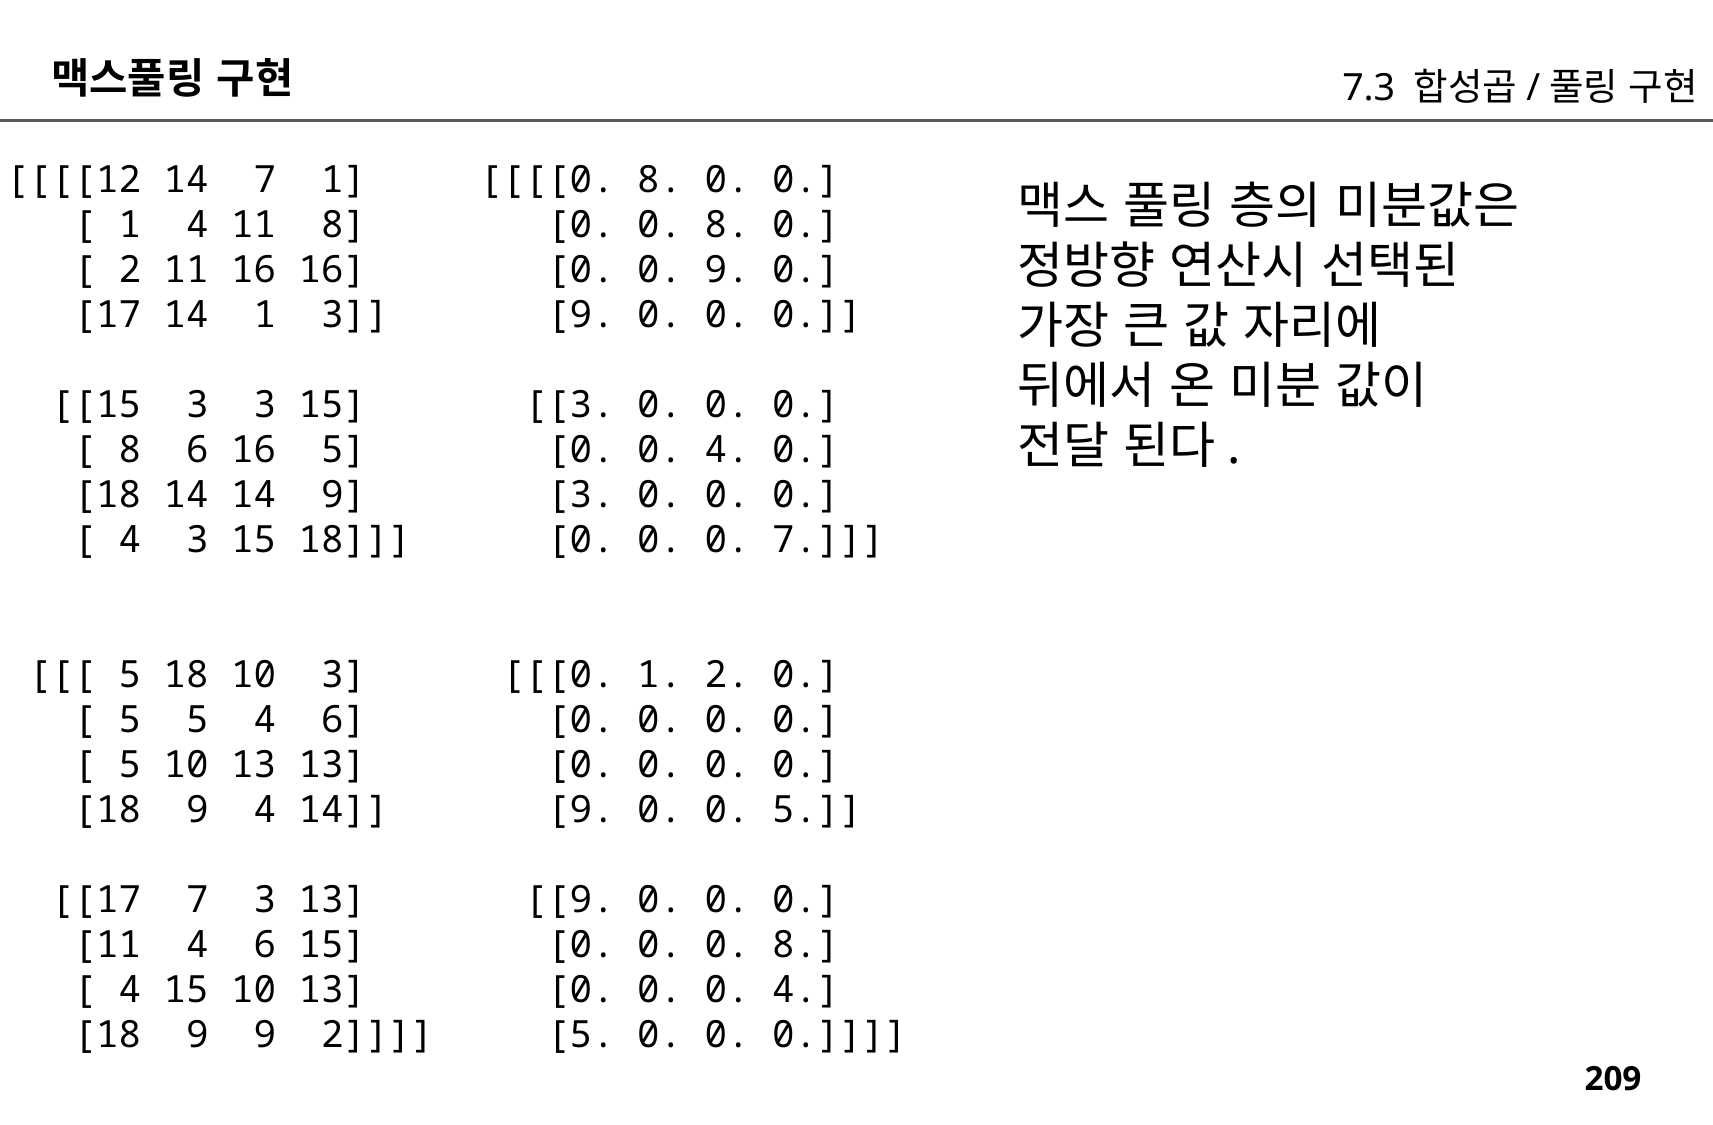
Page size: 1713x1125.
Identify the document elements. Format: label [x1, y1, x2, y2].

text_box [1002, 165, 1535, 481]
text_box [11, 13, 803, 105]
text_box [916, 44, 1713, 111]
text_box [0, 147, 449, 1062]
text_box [464, 147, 922, 1062]
